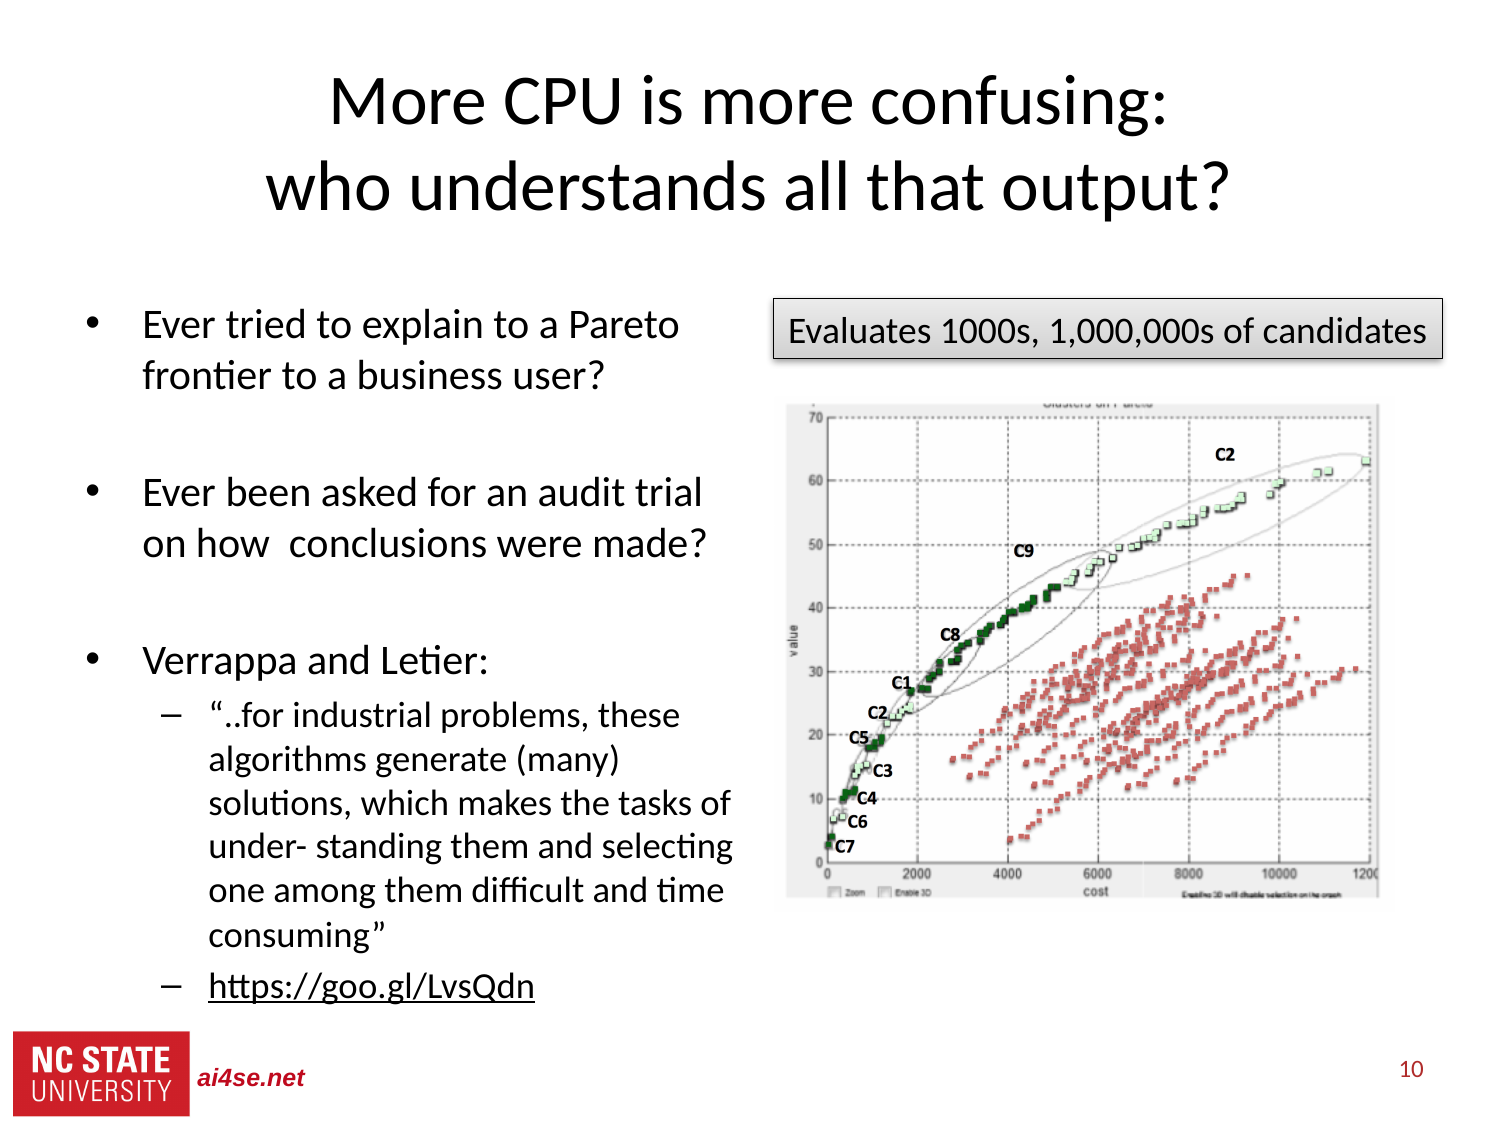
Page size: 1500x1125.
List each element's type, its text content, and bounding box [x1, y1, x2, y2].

title More CPU is more confusing: who understands all that output? [75, 45, 1425, 233]
picture [13, 1030, 191, 1118]
text_box Evaluates 1000s, 1,000,000s of candidates [773, 298, 1443, 359]
list Ever tried to explain to a Pareto frontier to a business user? Ever been asked for an audit trial on how conclusions were made? Verrappa and Letier: “..for industrial problems, these algorithms generate (many) solutions, which makes the tasks of under- standing them and selecting one among them difficult and time consuming” https://goo.gl/LvsQdn [70, 289, 750, 1032]
picture [774, 396, 1395, 912]
